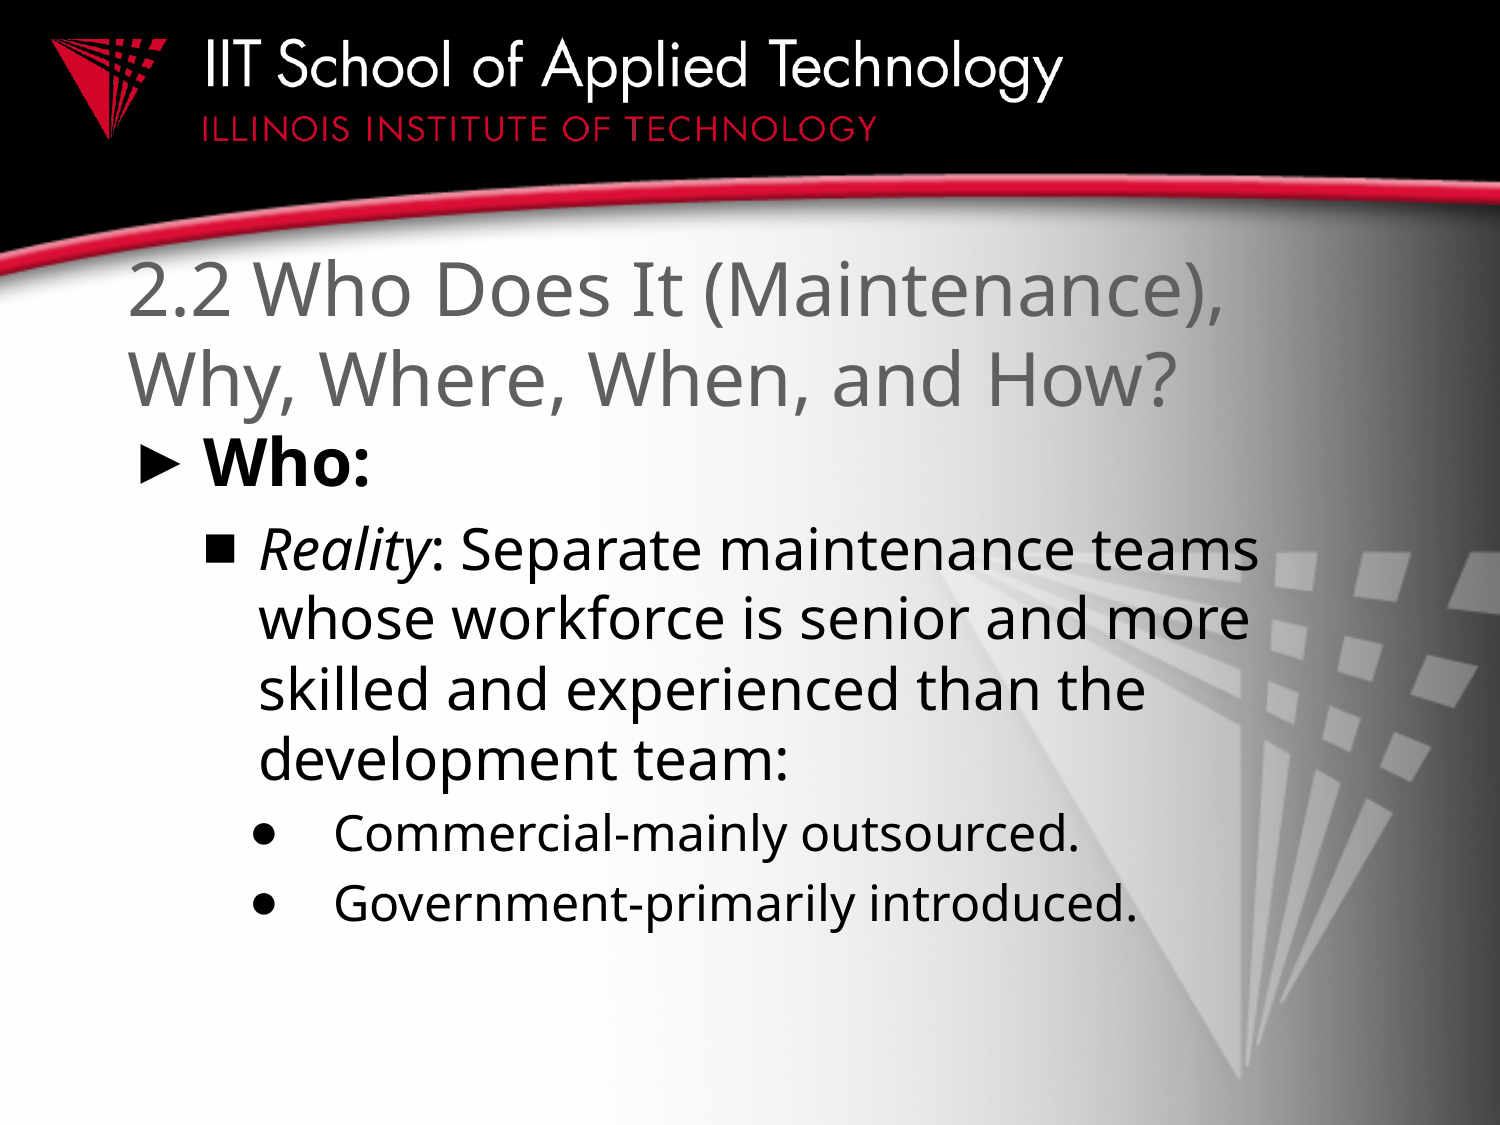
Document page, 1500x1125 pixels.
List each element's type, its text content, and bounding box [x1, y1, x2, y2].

picture [0, 0, 1500, 1125]
list Who: Reality: Separate maintenance teams whose workforce is senior and more skilled and experienced than the development team: Commercial-mainly outsourced. Government-primarily introduced. [112, 412, 1388, 1063]
title 2.2 Who Does It (Maintenance), Why, Where, When, and How? [112, 249, 1388, 412]
